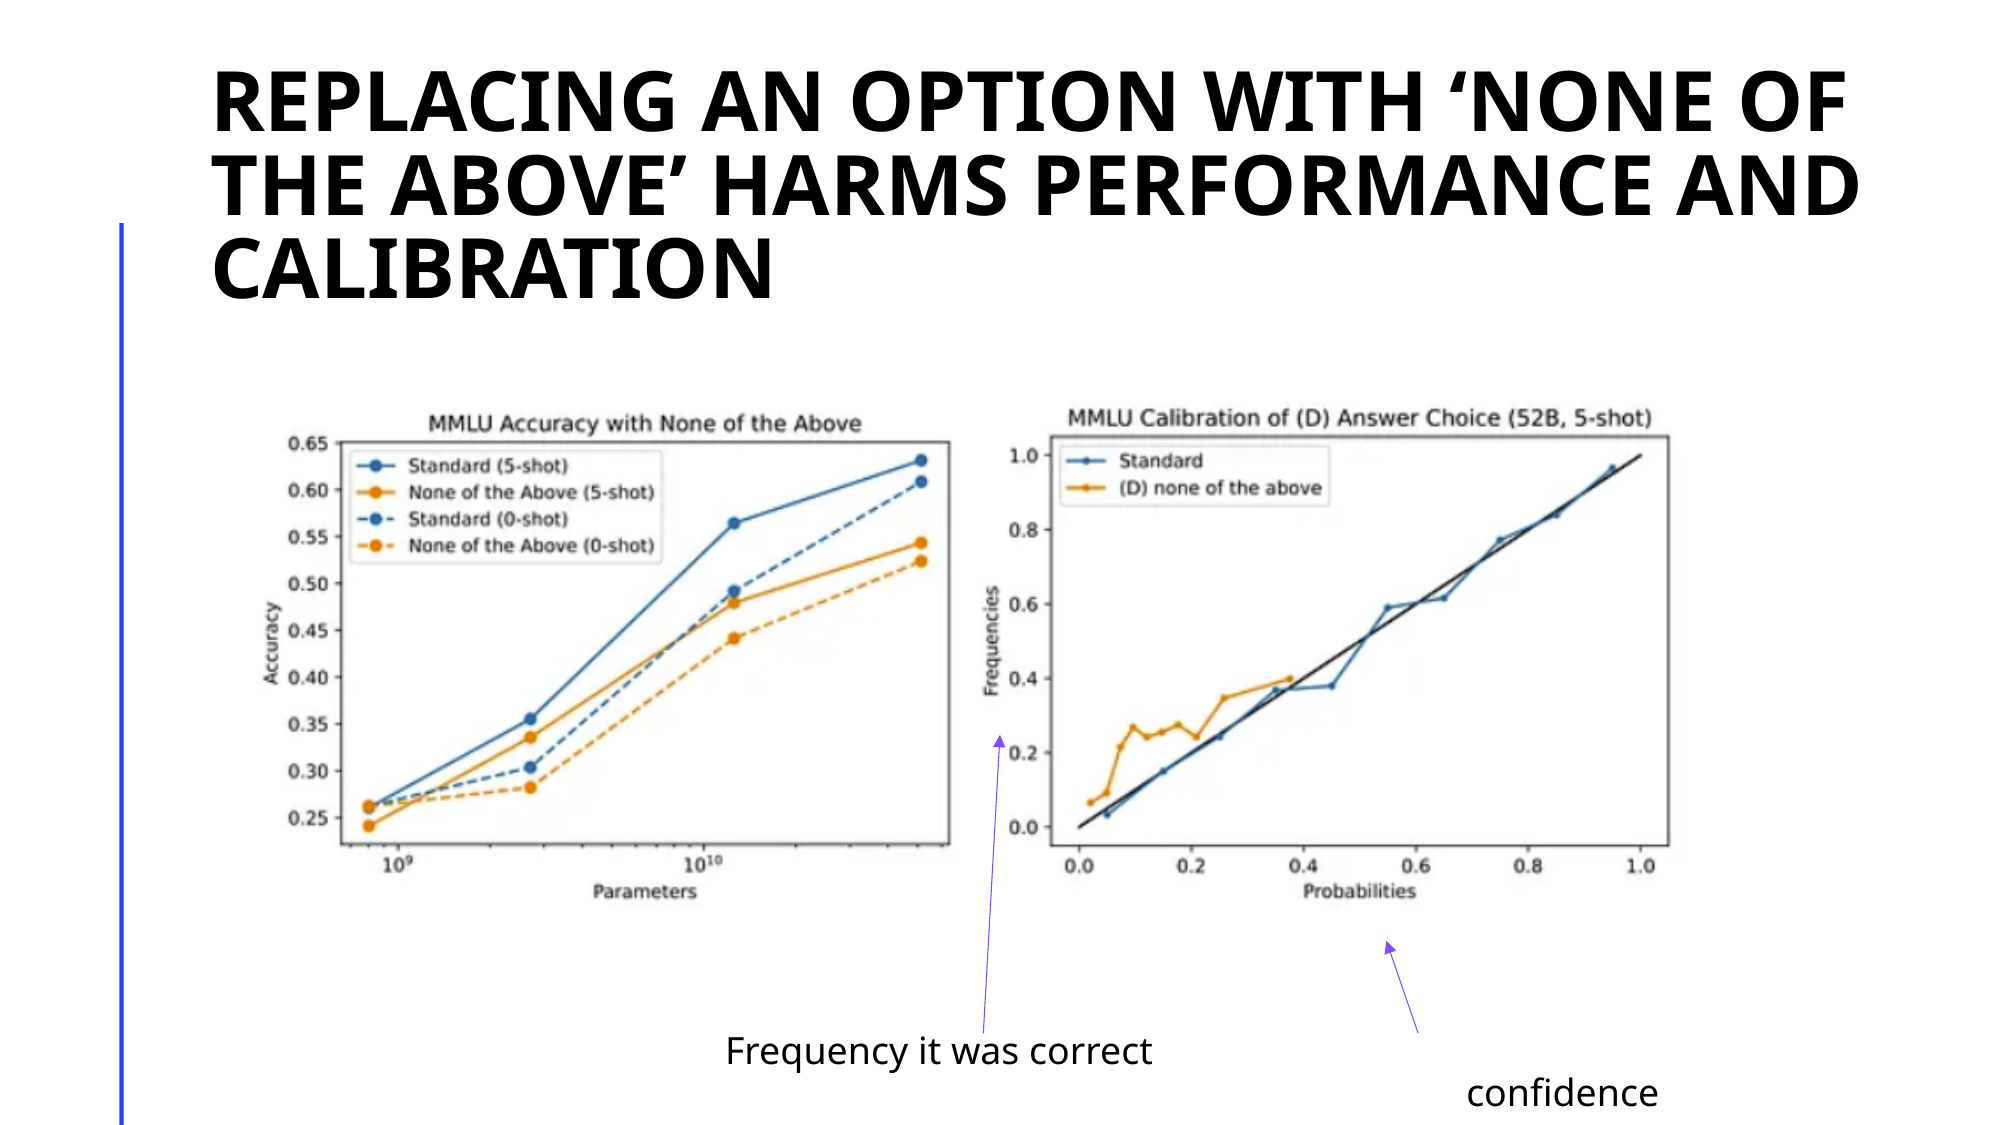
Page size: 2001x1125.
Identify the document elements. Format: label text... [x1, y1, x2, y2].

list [209, 328, 1697, 965]
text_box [1386, 940, 1419, 1034]
title Replacing an Option with ‘None of the Above’ Harms Performance and Calibration [210, 104, 1865, 315]
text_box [983, 734, 1000, 1034]
text_box Frequency it was correct [710, 1019, 1169, 1080]
text_box confidence [1451, 1062, 1675, 1122]
